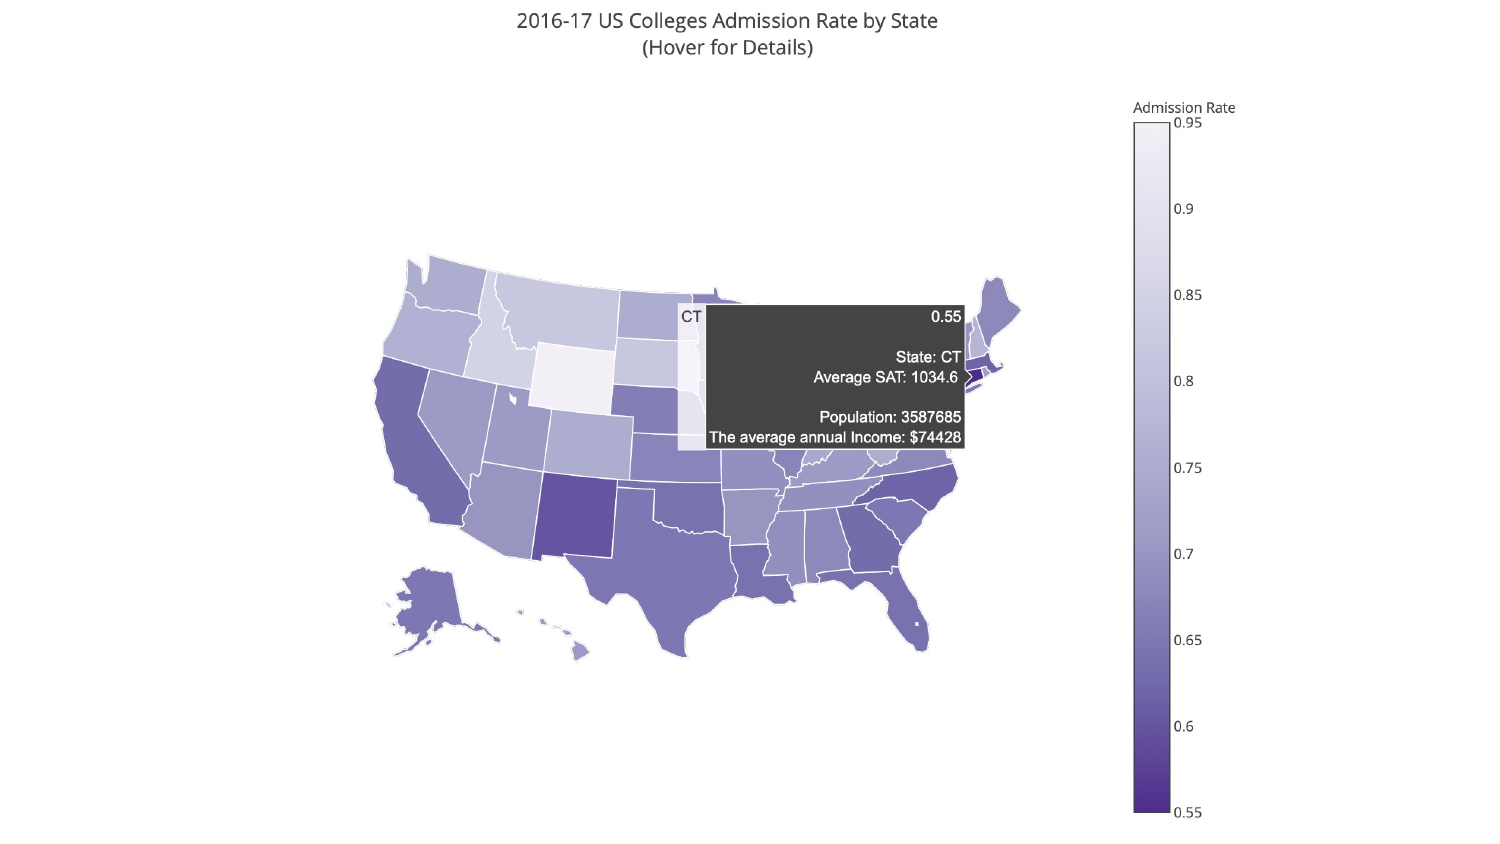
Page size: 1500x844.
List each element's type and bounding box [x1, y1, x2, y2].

picture [198, 0, 1318, 844]
